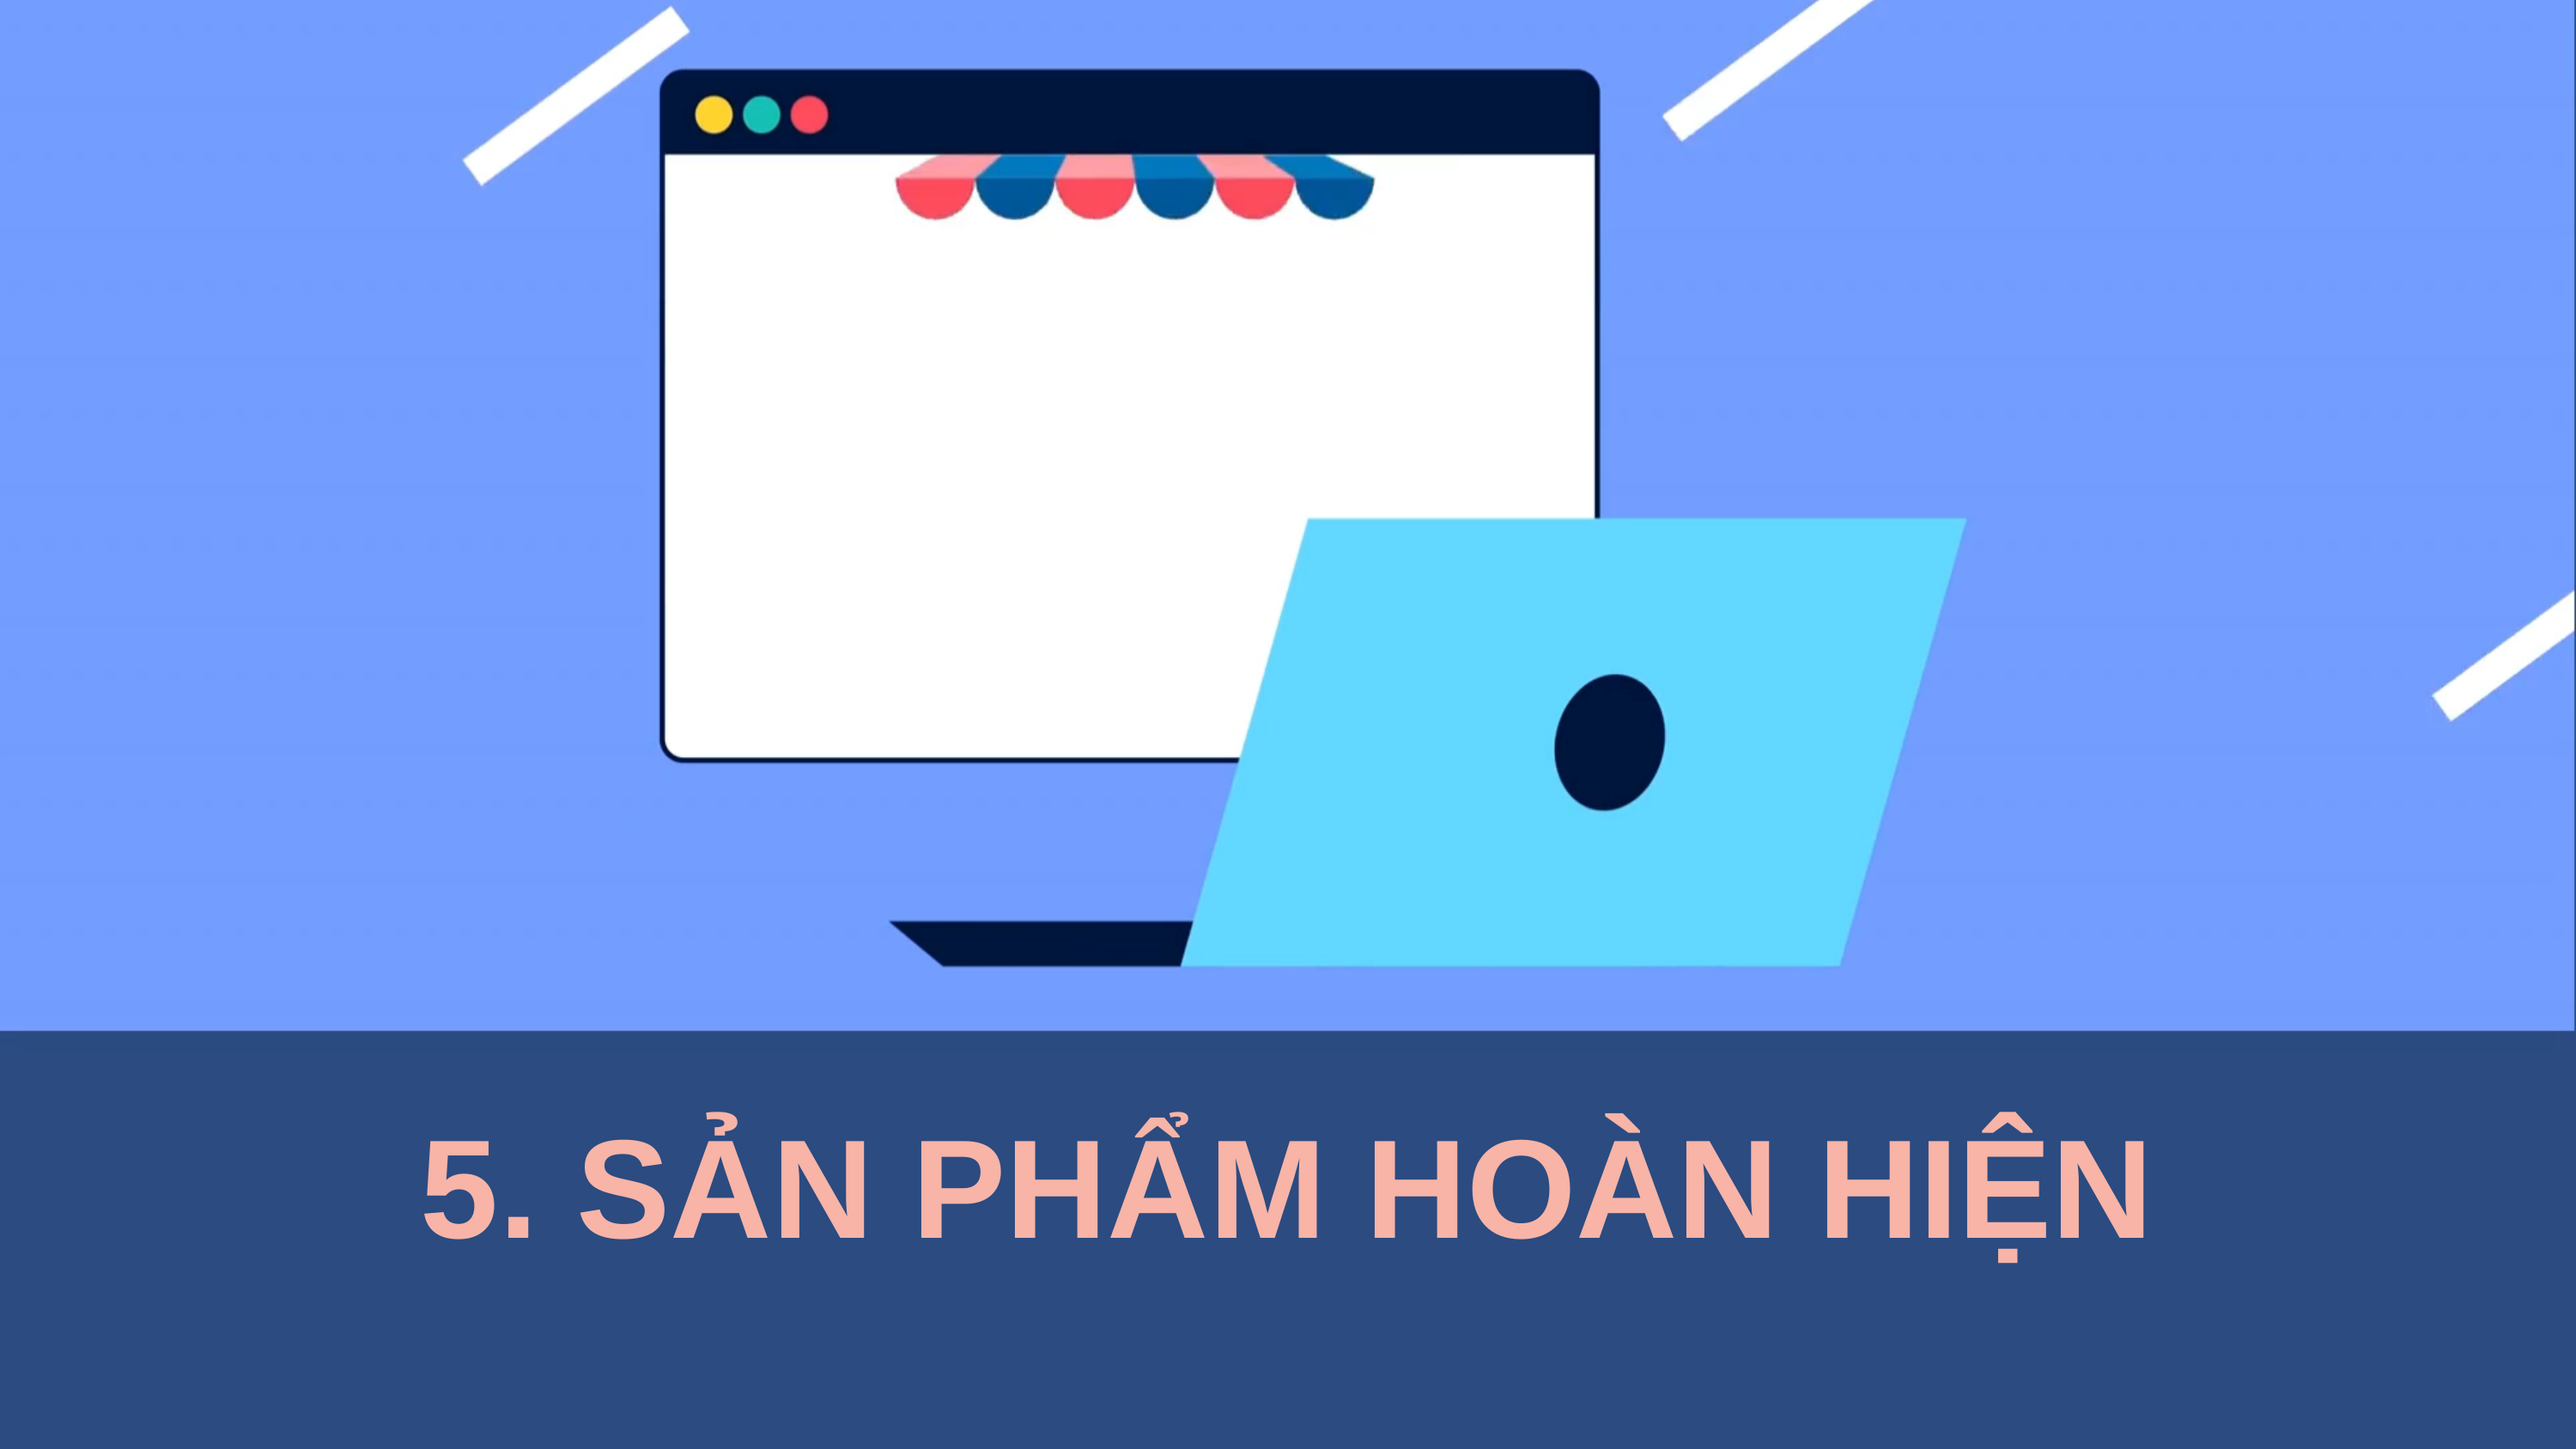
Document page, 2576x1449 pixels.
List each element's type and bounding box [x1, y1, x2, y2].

text_box [0, 0, 2576, 1449]
